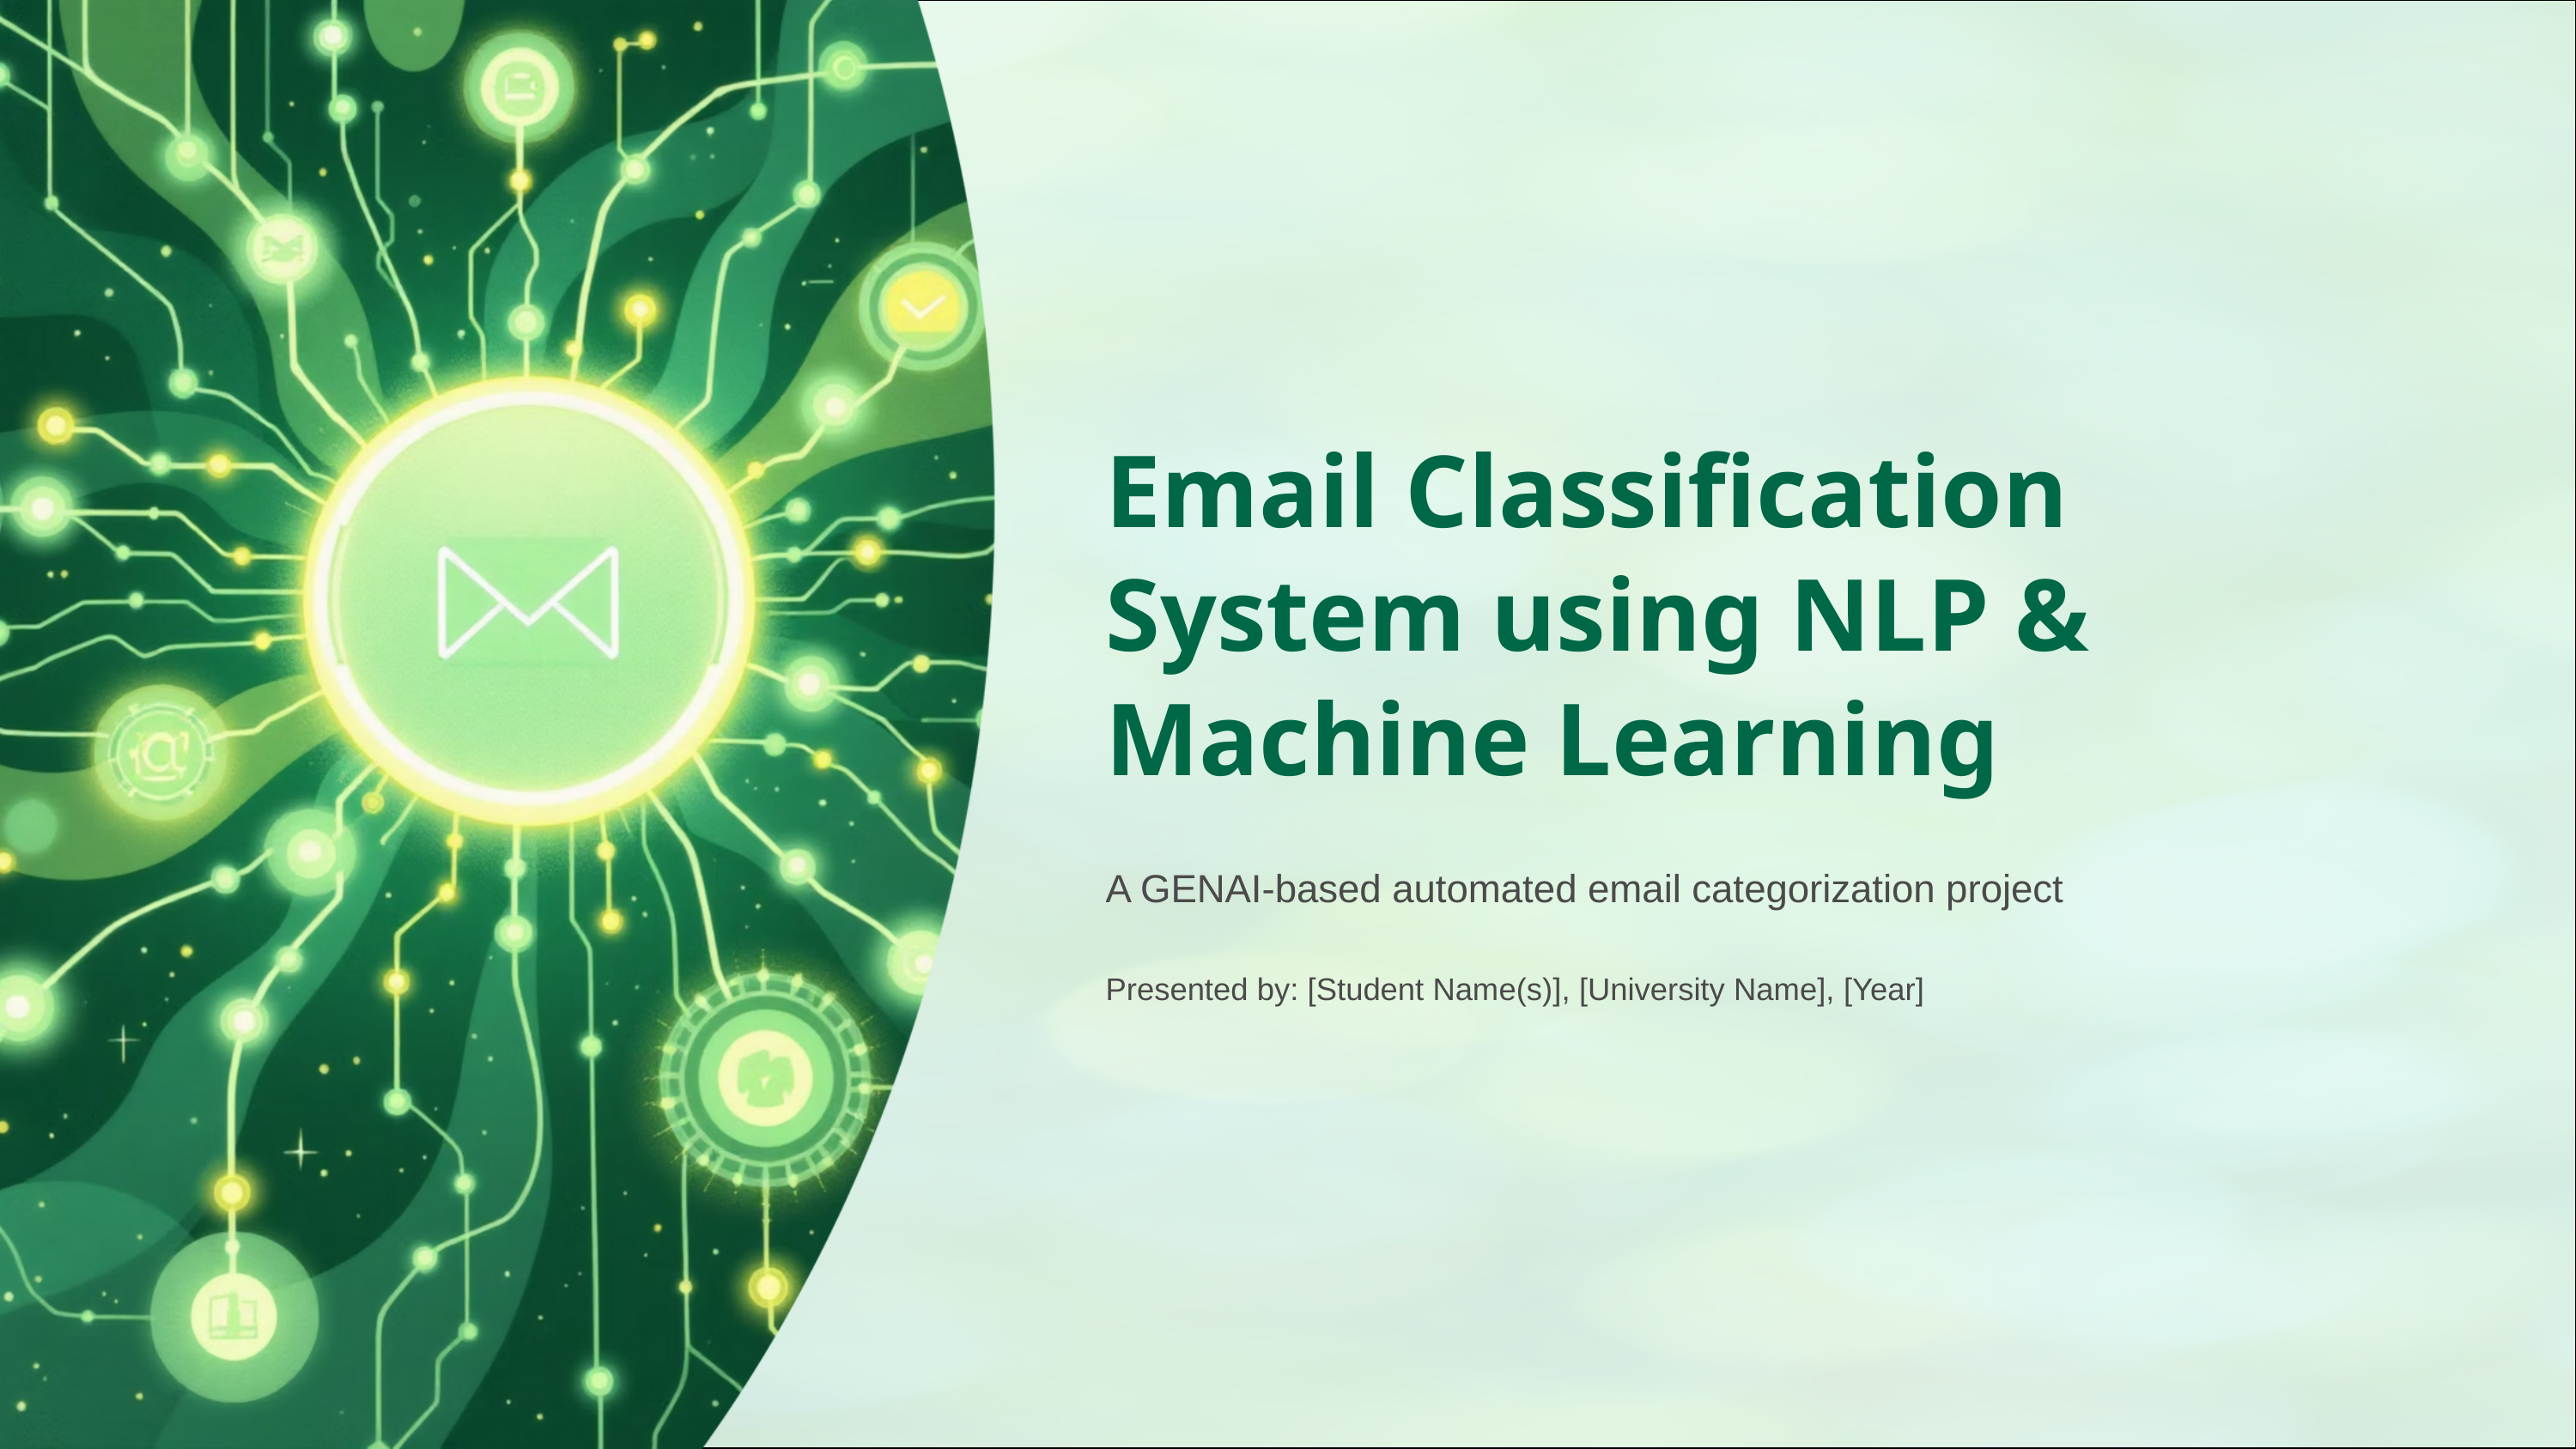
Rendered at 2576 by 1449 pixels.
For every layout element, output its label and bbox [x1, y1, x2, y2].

text_box [0, 0, 1015, 1449]
text_box [1015, 0, 2576, 1449]
